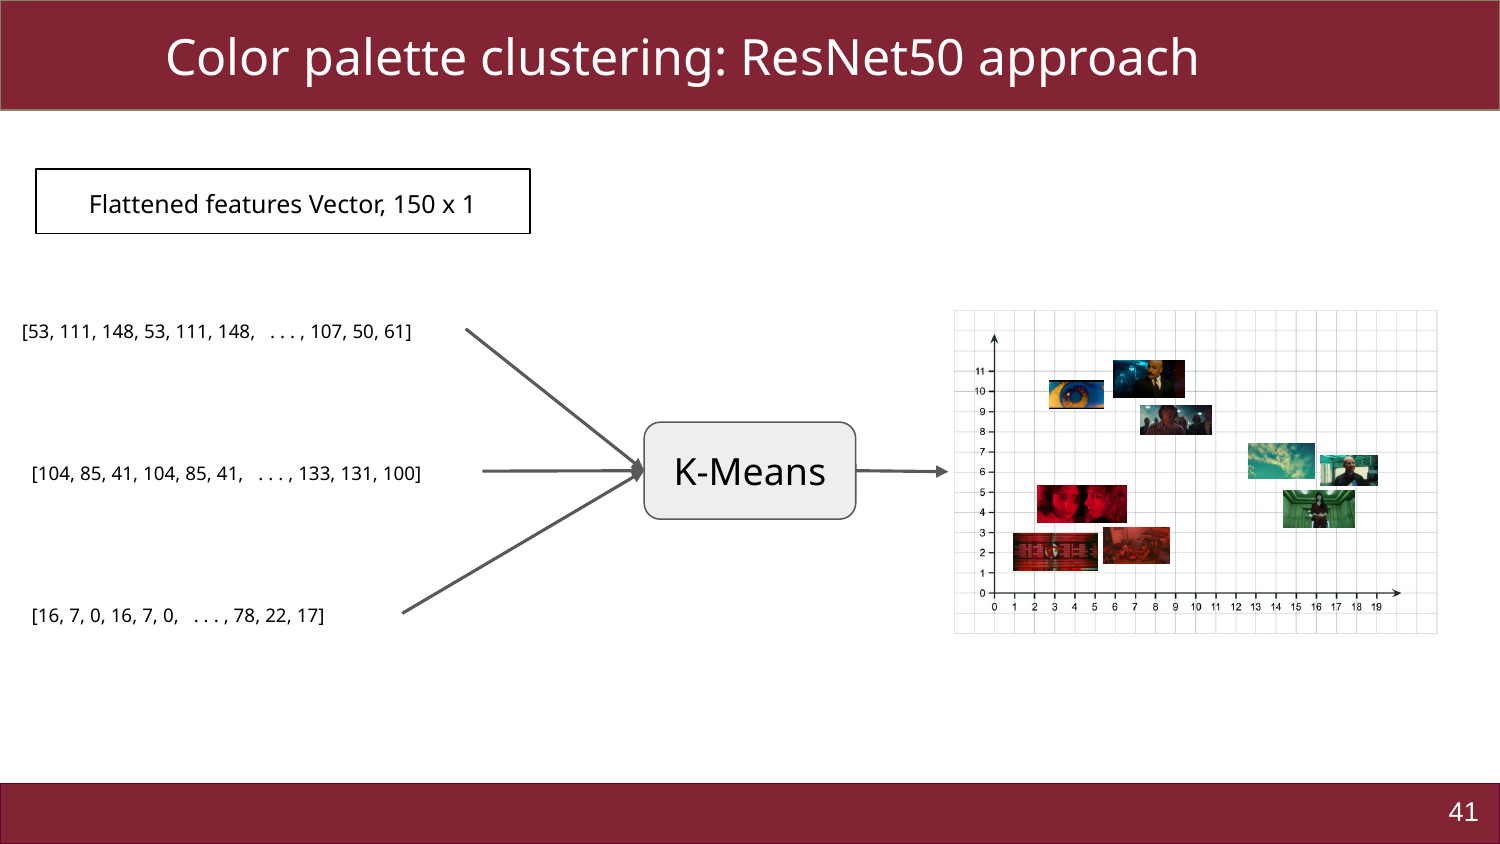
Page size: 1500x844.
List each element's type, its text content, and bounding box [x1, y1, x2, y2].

text_box [53, 111, 148, 53, 111, 148, . . . , 107, 50, 61] [6, 302, 466, 355]
text_box [104, 85, 41, 104, 85, 41, . . . , 133, 131, 100] [16, 445, 460, 498]
text_box [16, 7, 0, 16, 7, 0, . . . , 78, 22, 17] [16, 587, 403, 640]
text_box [401, 470, 645, 615]
text_box [0, 783, 1403, 844]
text_box Flattened features Vector, 150 x 1 [35, 169, 531, 234]
text_box K-Means [648, 422, 856, 520]
text_box Color palette clustering: ResNet50 approach [0, 0, 1500, 111]
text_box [465, 329, 645, 469]
picture [948, 303, 1443, 641]
slide_number ‹#› [1403, 779, 1494, 844]
text_box [1494, 783, 1500, 844]
